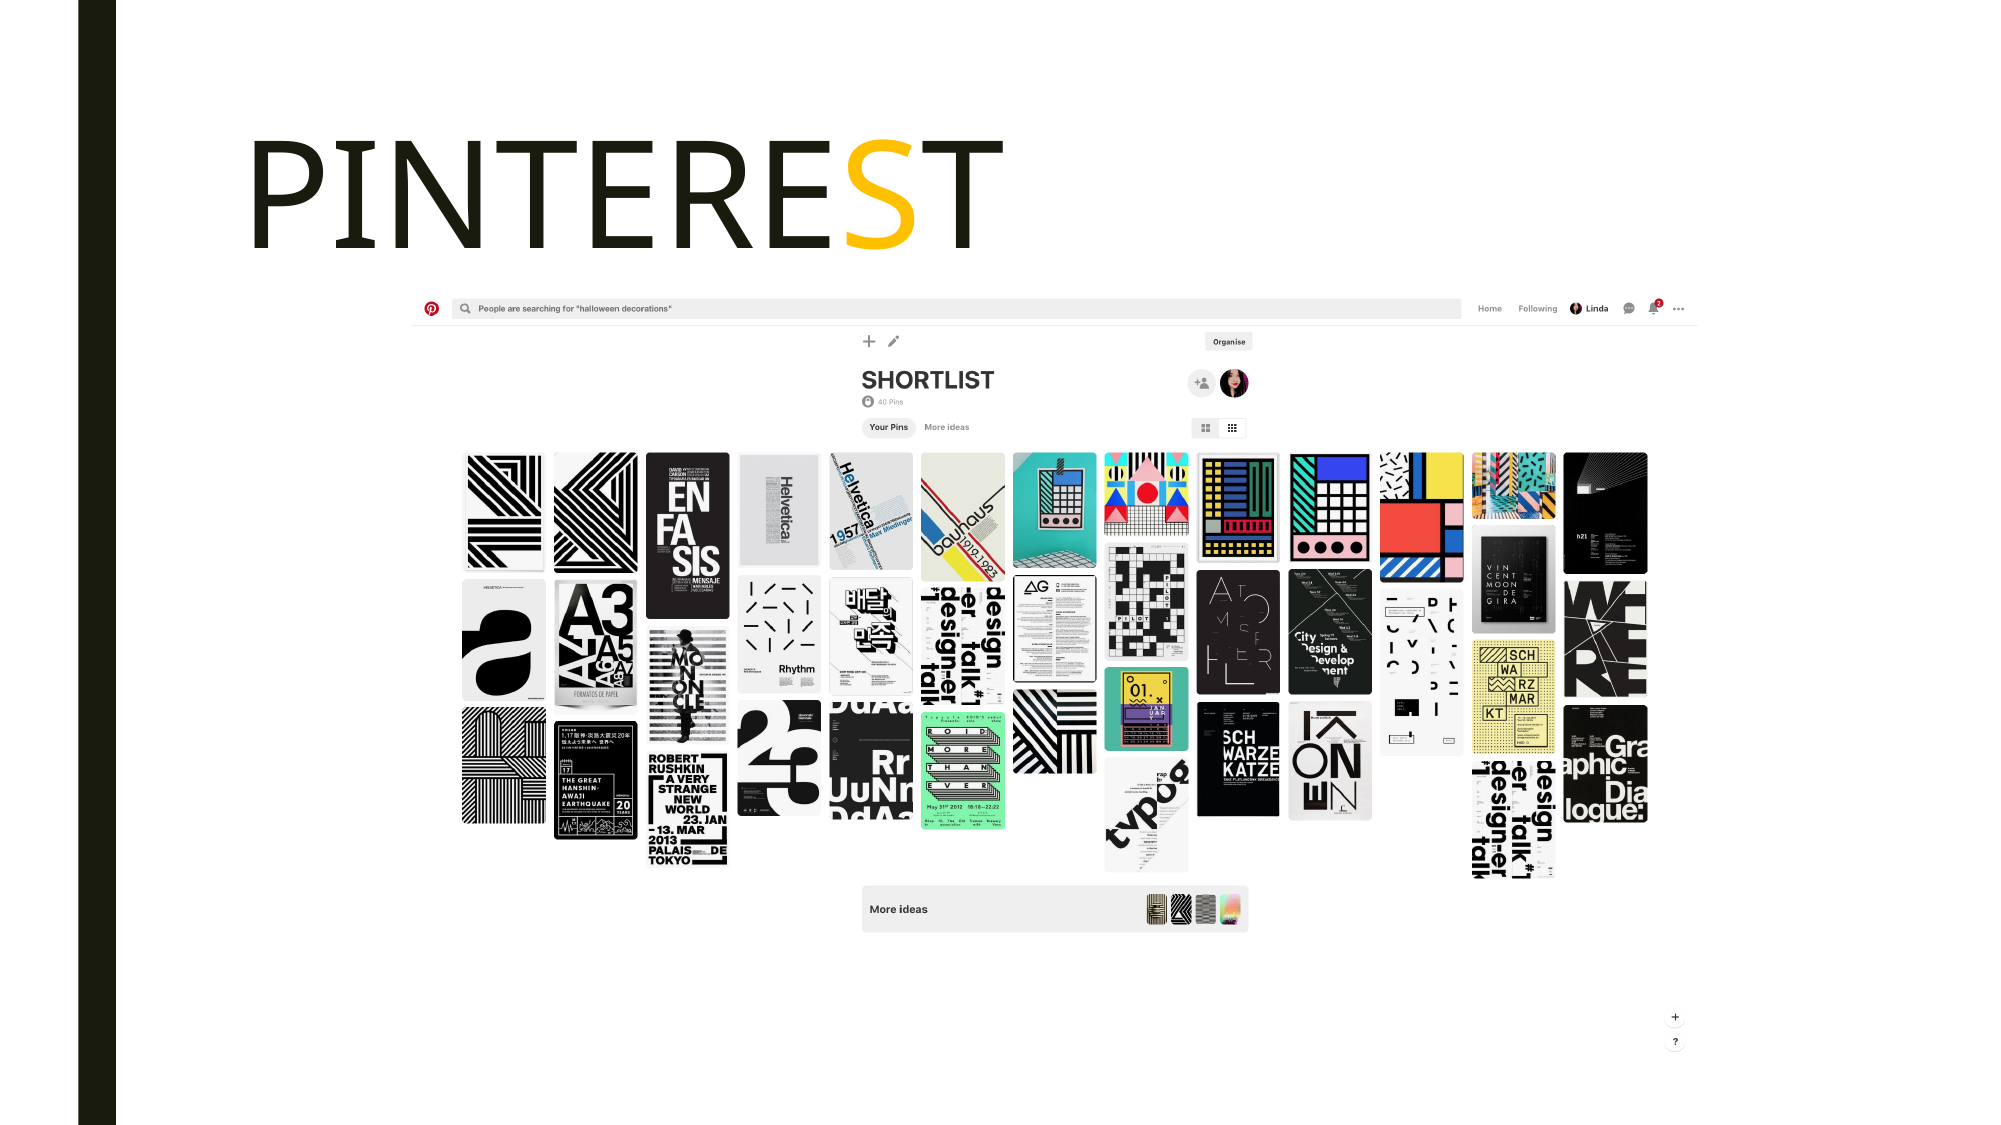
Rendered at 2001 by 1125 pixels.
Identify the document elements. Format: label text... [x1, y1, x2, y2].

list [411, 292, 1698, 1058]
title PINTEREST [225, 112, 1800, 357]
